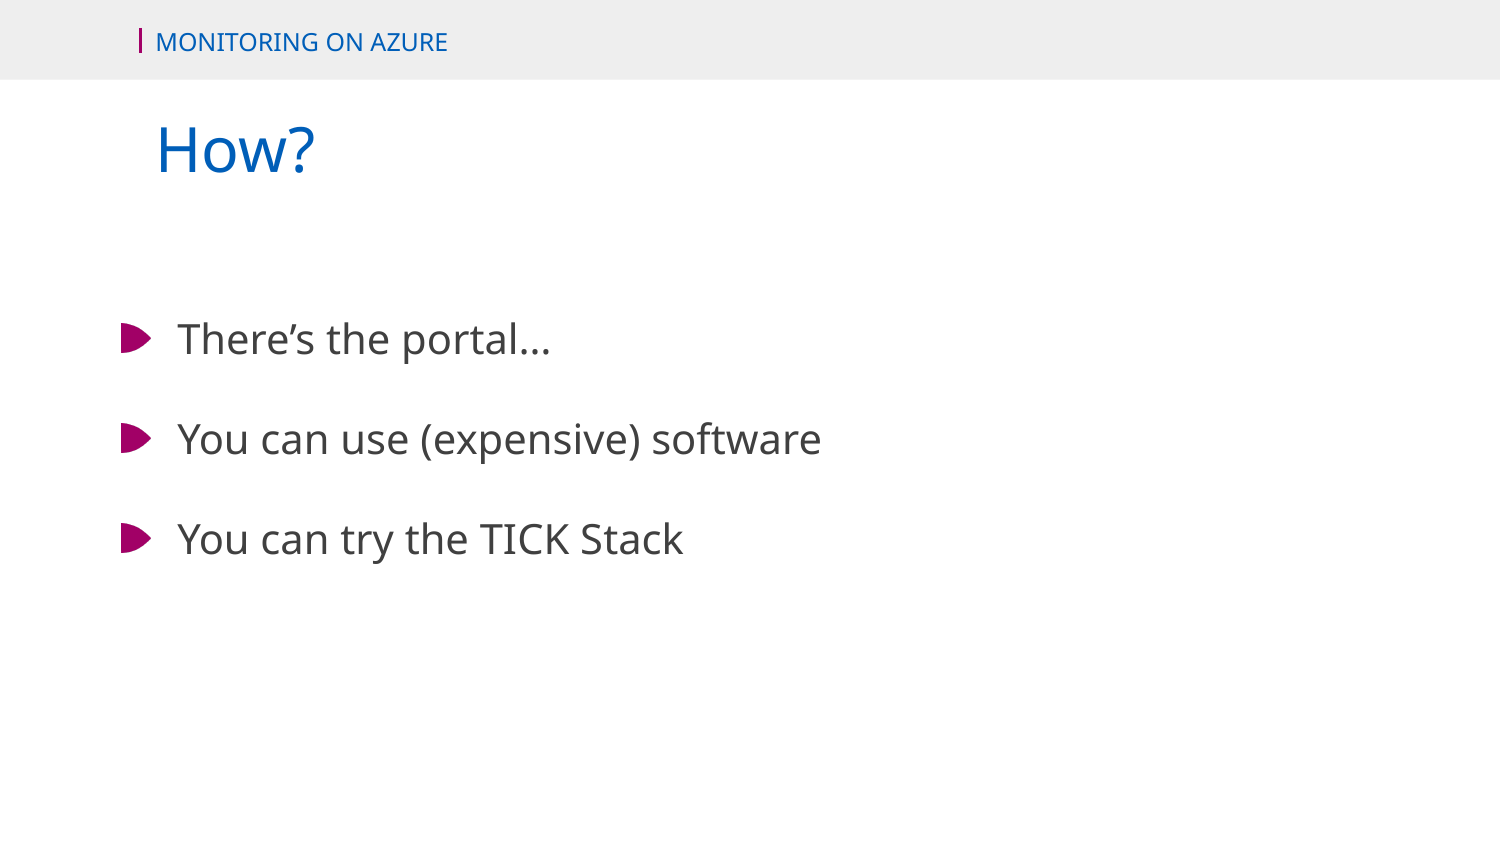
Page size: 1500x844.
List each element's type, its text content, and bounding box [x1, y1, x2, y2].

text_box There’s the portal… You can use (expensive) software You can try the TICK Stack [106, 305, 837, 571]
list Monitoring on Azure [140, 22, 477, 58]
picture [121, 323, 151, 353]
picture [121, 523, 151, 553]
list How? [140, 111, 1360, 192]
picture [121, 423, 151, 453]
